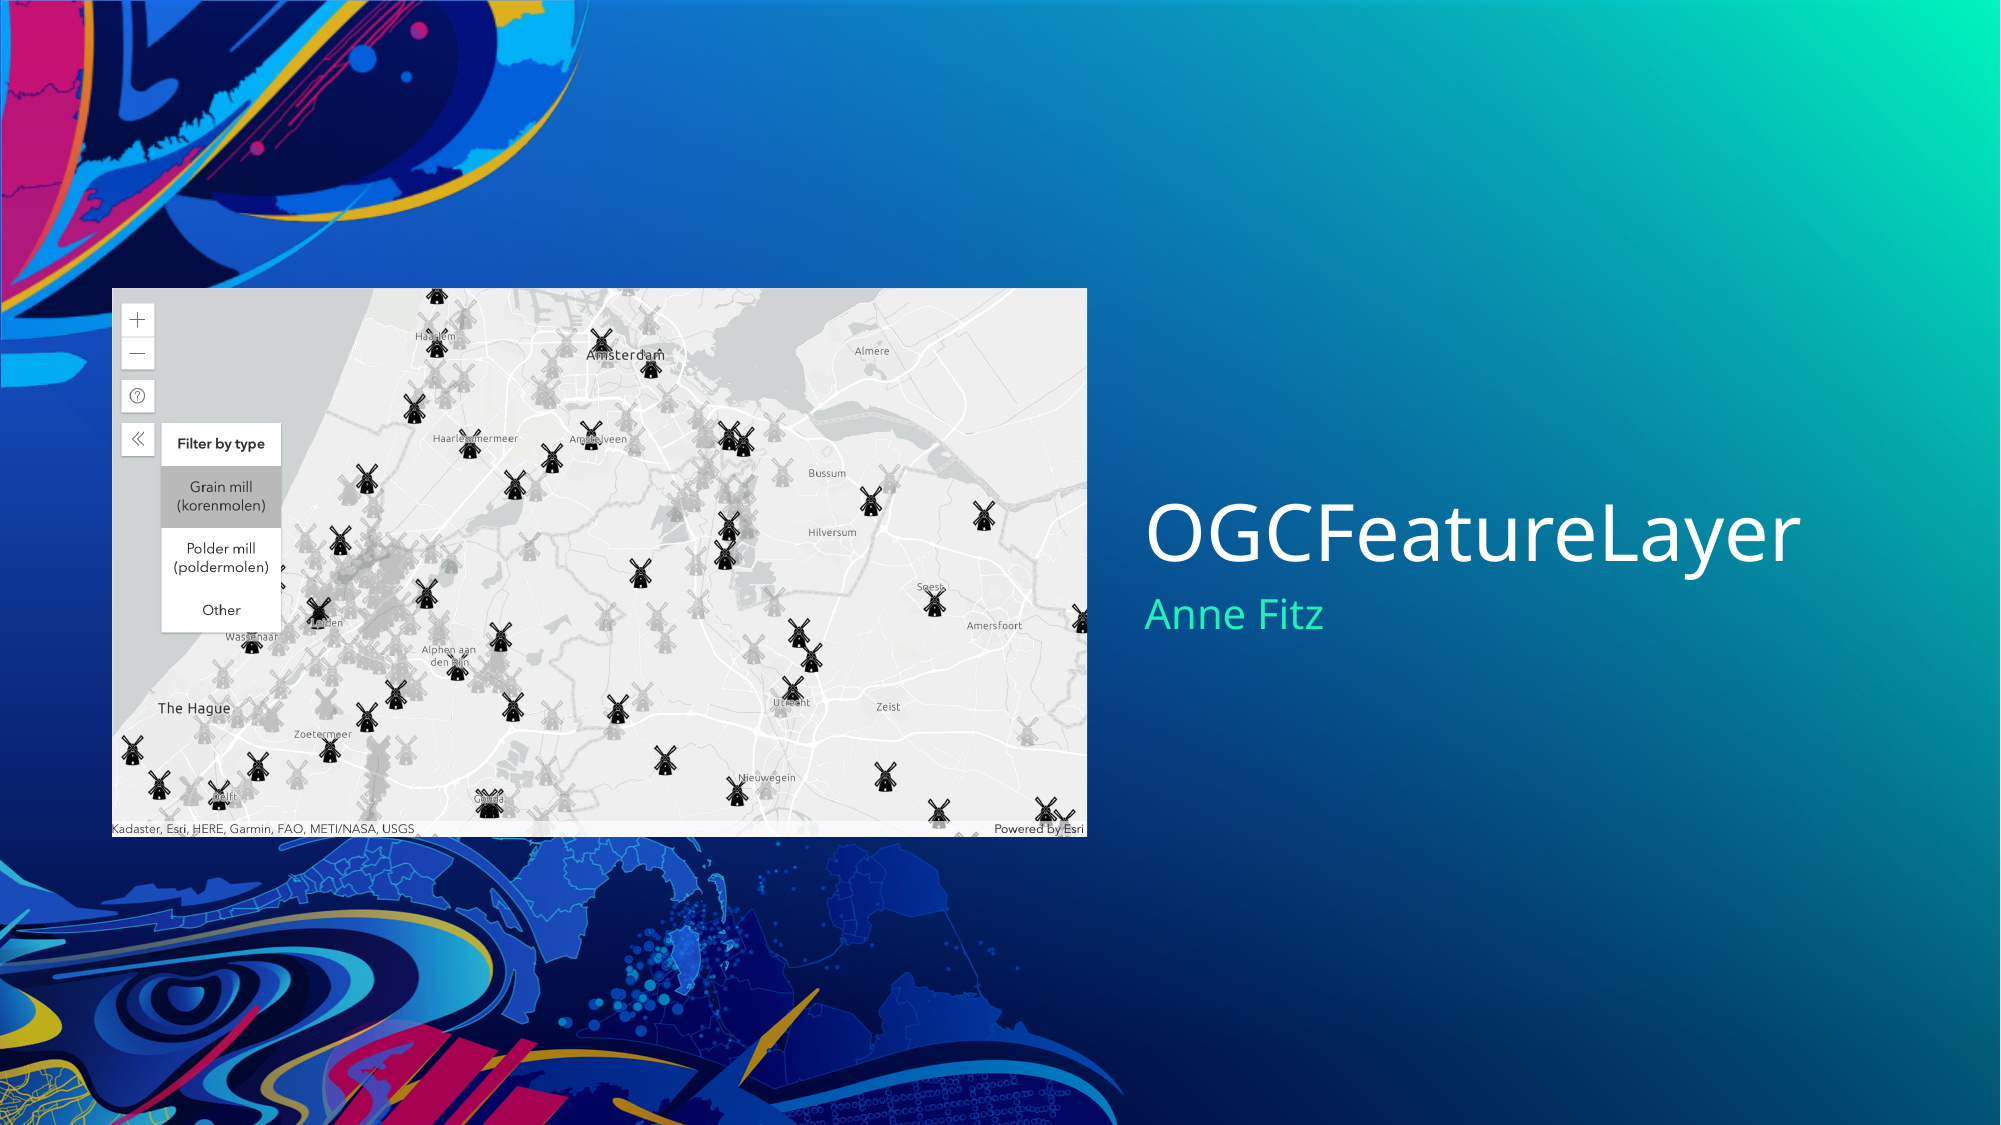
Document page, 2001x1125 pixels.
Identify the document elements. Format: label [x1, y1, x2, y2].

text_box [0, 0, 2000, 1125]
picture [111, 288, 1088, 837]
